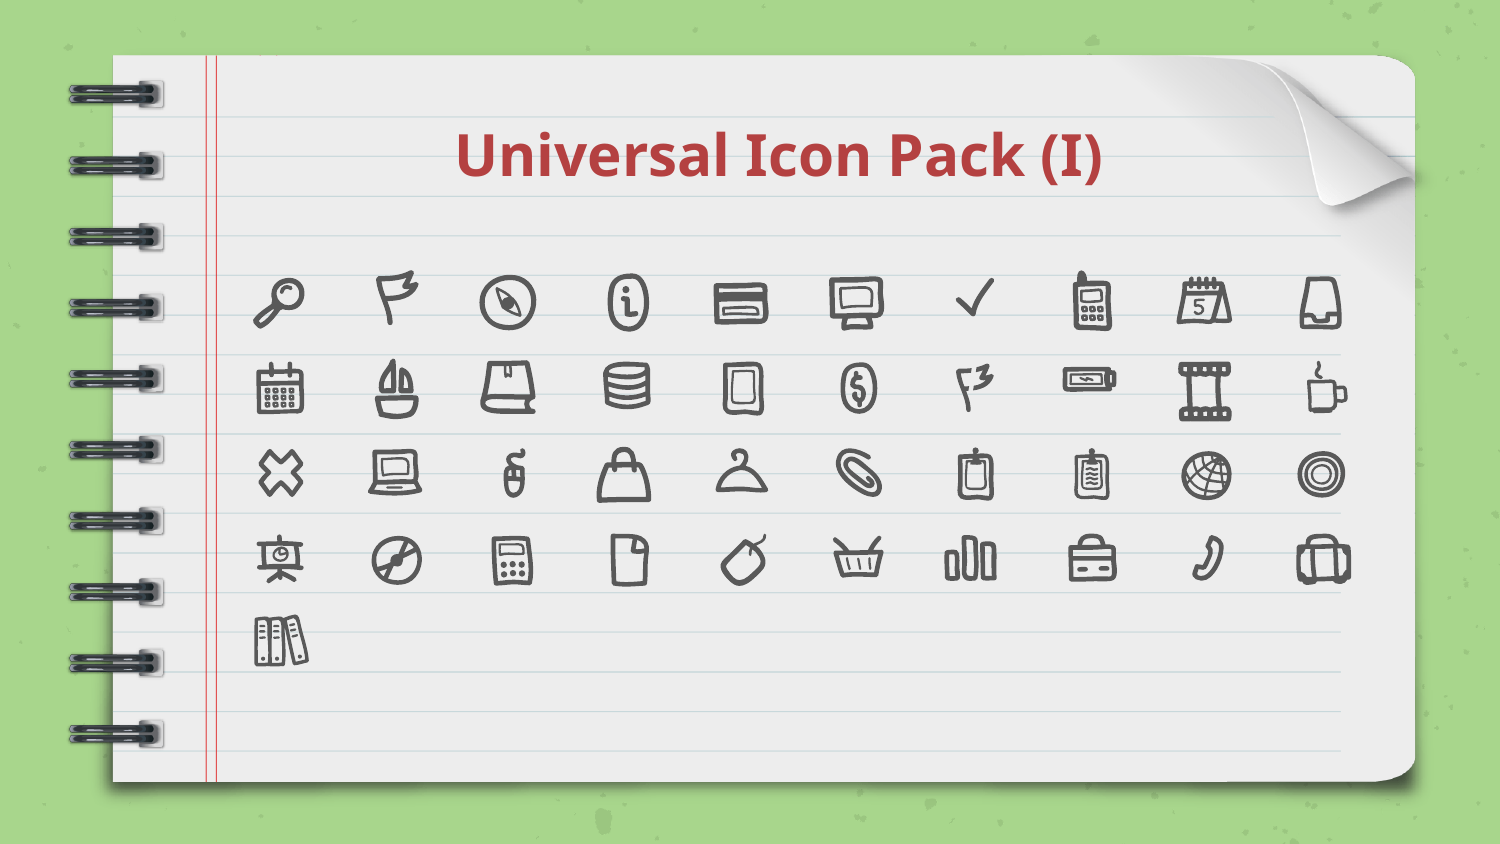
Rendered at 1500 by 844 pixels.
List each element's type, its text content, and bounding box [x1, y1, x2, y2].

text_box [1062, 366, 1117, 393]
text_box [720, 361, 766, 416]
text_box [1299, 276, 1342, 330]
text_box [371, 535, 422, 585]
text_box [955, 277, 994, 317]
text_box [252, 277, 305, 329]
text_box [1175, 276, 1233, 325]
text_box [603, 361, 651, 410]
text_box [253, 614, 310, 667]
text_box [480, 360, 536, 414]
text_box [715, 448, 769, 493]
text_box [713, 282, 773, 325]
text_box [596, 446, 652, 503]
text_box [1072, 270, 1114, 332]
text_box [828, 276, 888, 331]
text_box [1178, 361, 1232, 422]
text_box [606, 273, 651, 332]
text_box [374, 358, 420, 420]
text_box [1296, 533, 1352, 586]
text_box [255, 534, 306, 584]
text_box [1181, 451, 1232, 501]
text_box [258, 448, 304, 498]
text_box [943, 534, 998, 582]
text_box [1192, 535, 1224, 581]
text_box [1306, 360, 1349, 414]
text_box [1296, 450, 1347, 498]
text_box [367, 448, 424, 496]
text_box [835, 448, 882, 497]
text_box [839, 362, 879, 415]
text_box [955, 447, 996, 501]
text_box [255, 361, 305, 415]
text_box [831, 535, 885, 578]
text_box [376, 270, 419, 326]
text_box [503, 448, 526, 498]
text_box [491, 535, 536, 586]
text_box [720, 533, 767, 586]
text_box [1067, 533, 1121, 582]
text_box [1072, 447, 1111, 501]
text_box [955, 363, 995, 413]
text_box [610, 533, 649, 587]
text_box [479, 274, 538, 331]
picture [63, 22, 1437, 822]
title Universal Icon Pack (I) [292, 116, 1266, 217]
